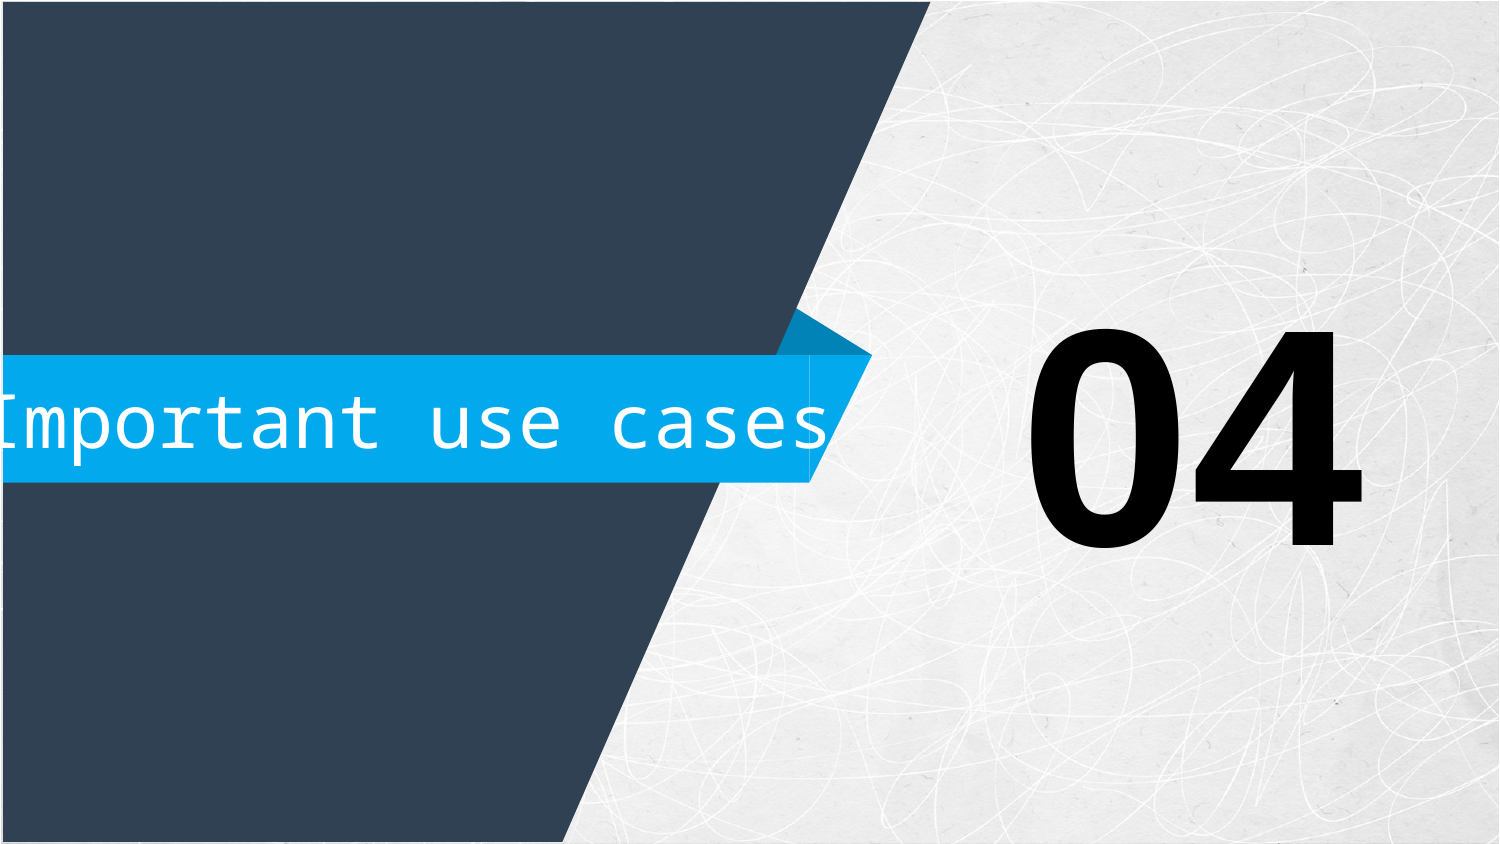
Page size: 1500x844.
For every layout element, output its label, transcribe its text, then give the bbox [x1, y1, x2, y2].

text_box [2, 1, 931, 843]
text_box 04 [1004, 228, 1379, 615]
